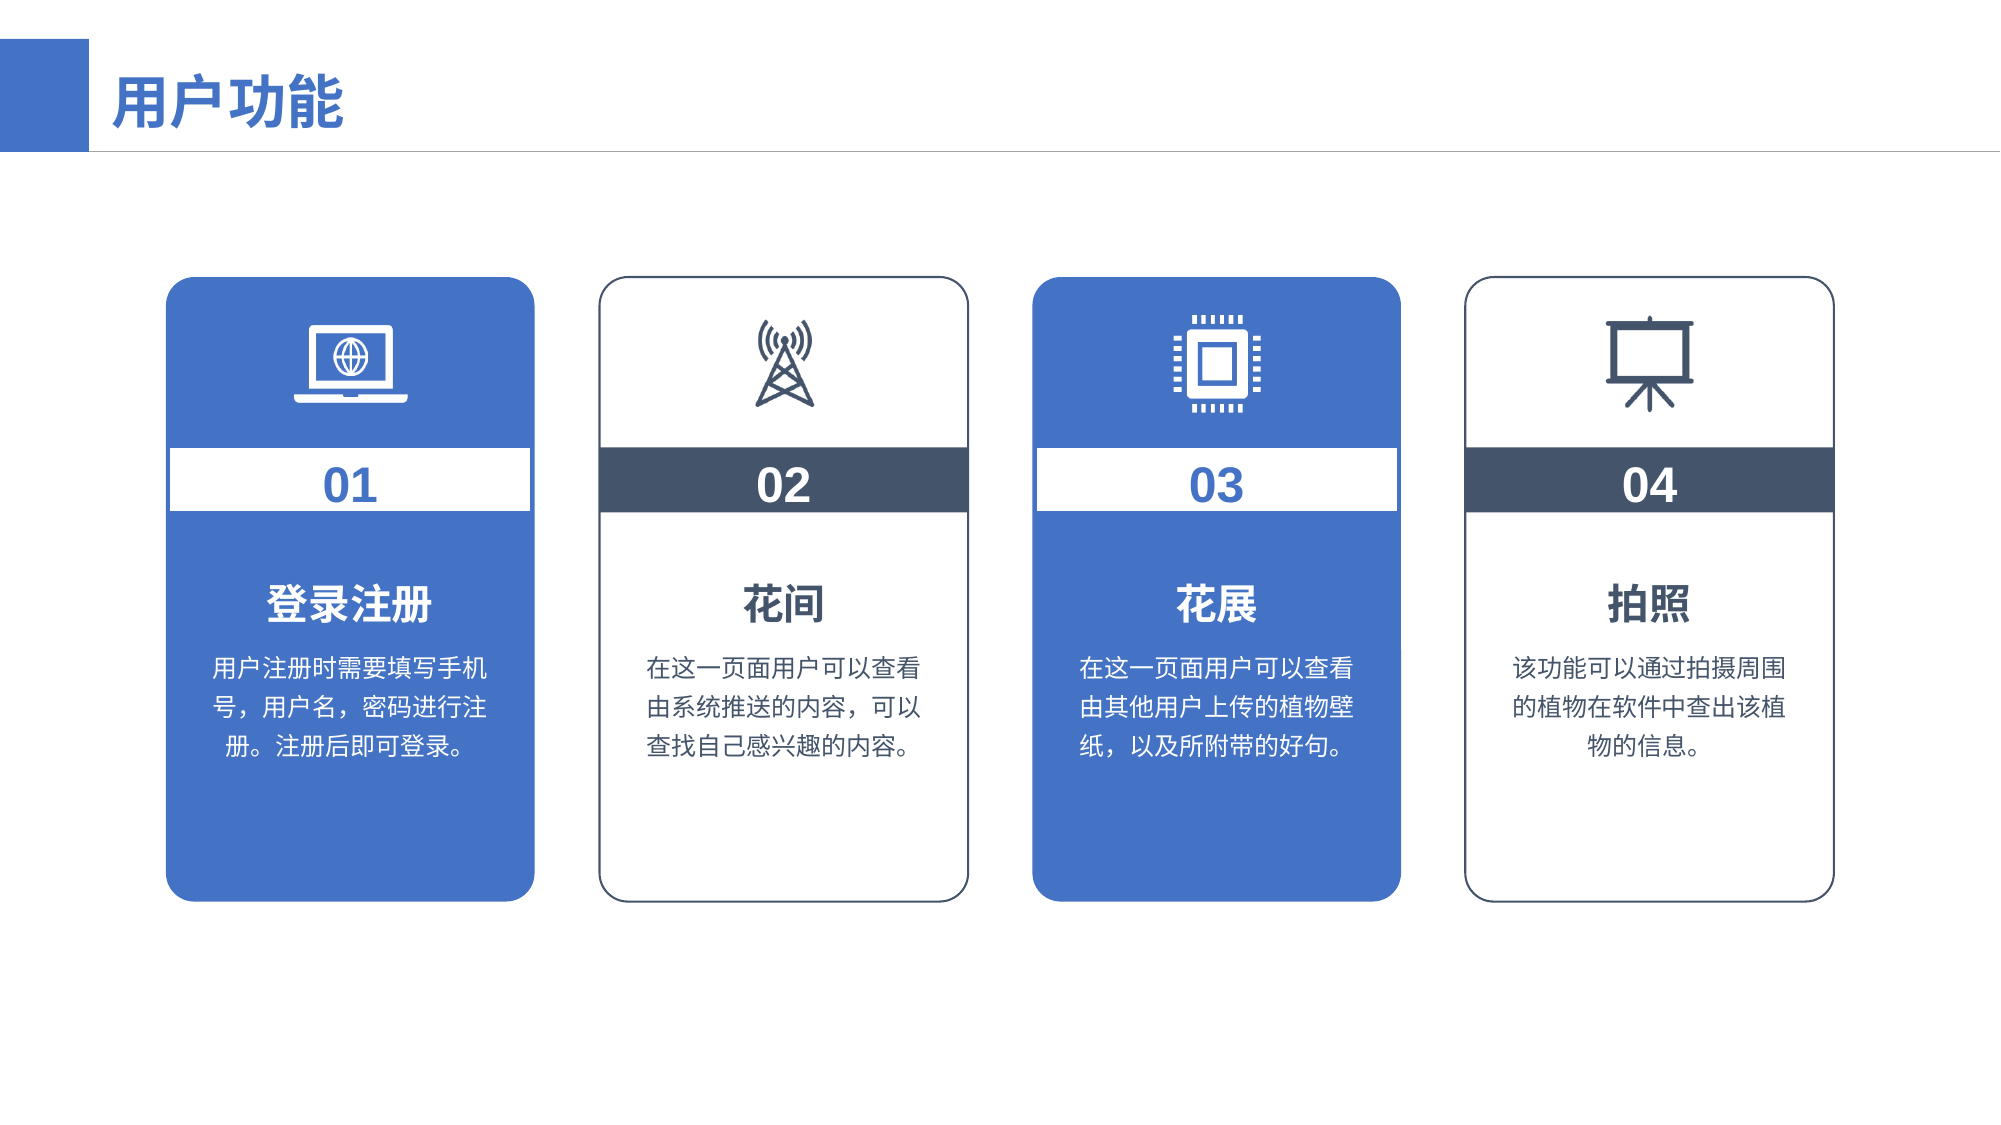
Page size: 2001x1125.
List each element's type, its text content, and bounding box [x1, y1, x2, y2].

text_box 花展 [1160, 570, 1274, 636]
text_box [598, 275, 970, 903]
text_box 花间 [727, 570, 841, 636]
text_box 在这一页面用户可以查看由其他用户上传的植物壁纸，以及所附带的好句。 [1057, 636, 1377, 768]
text_box [1464, 275, 1835, 446]
text_box [393, 446, 532, 513]
text_box [1260, 446, 1399, 513]
text_box 01 [307, 445, 393, 520]
picture [291, 297, 410, 430]
picture [1594, 302, 1705, 425]
list 用户功能 [96, 57, 880, 144]
text_box 02 [741, 445, 827, 520]
text_box [1464, 446, 1607, 513]
text_box 拍照 [1593, 570, 1707, 636]
text_box 04 [1607, 445, 1693, 520]
text_box [1464, 513, 1835, 903]
text_box [1693, 446, 1835, 513]
picture [738, 312, 830, 414]
text_box [168, 446, 307, 513]
text_box [1031, 275, 1403, 903]
picture [1162, 302, 1272, 425]
text_box 03 [1174, 445, 1260, 520]
text_box [827, 446, 969, 513]
text_box 登录注册 [251, 570, 449, 636]
text_box [164, 275, 536, 903]
text_box [598, 446, 741, 513]
text_box 该功能可以通过拍摄周围的植物在软件中查出该植物的信息。 [1490, 636, 1810, 768]
text_box 在这一页面用户可以查看由系统推送的内容，可以查找自己感兴趣的内容。 [624, 636, 944, 768]
text_box 用户注册时需要填写手机号，用户名，密码进行注册。注册后即可登录。 [190, 636, 510, 768]
text_box [1034, 446, 1174, 513]
